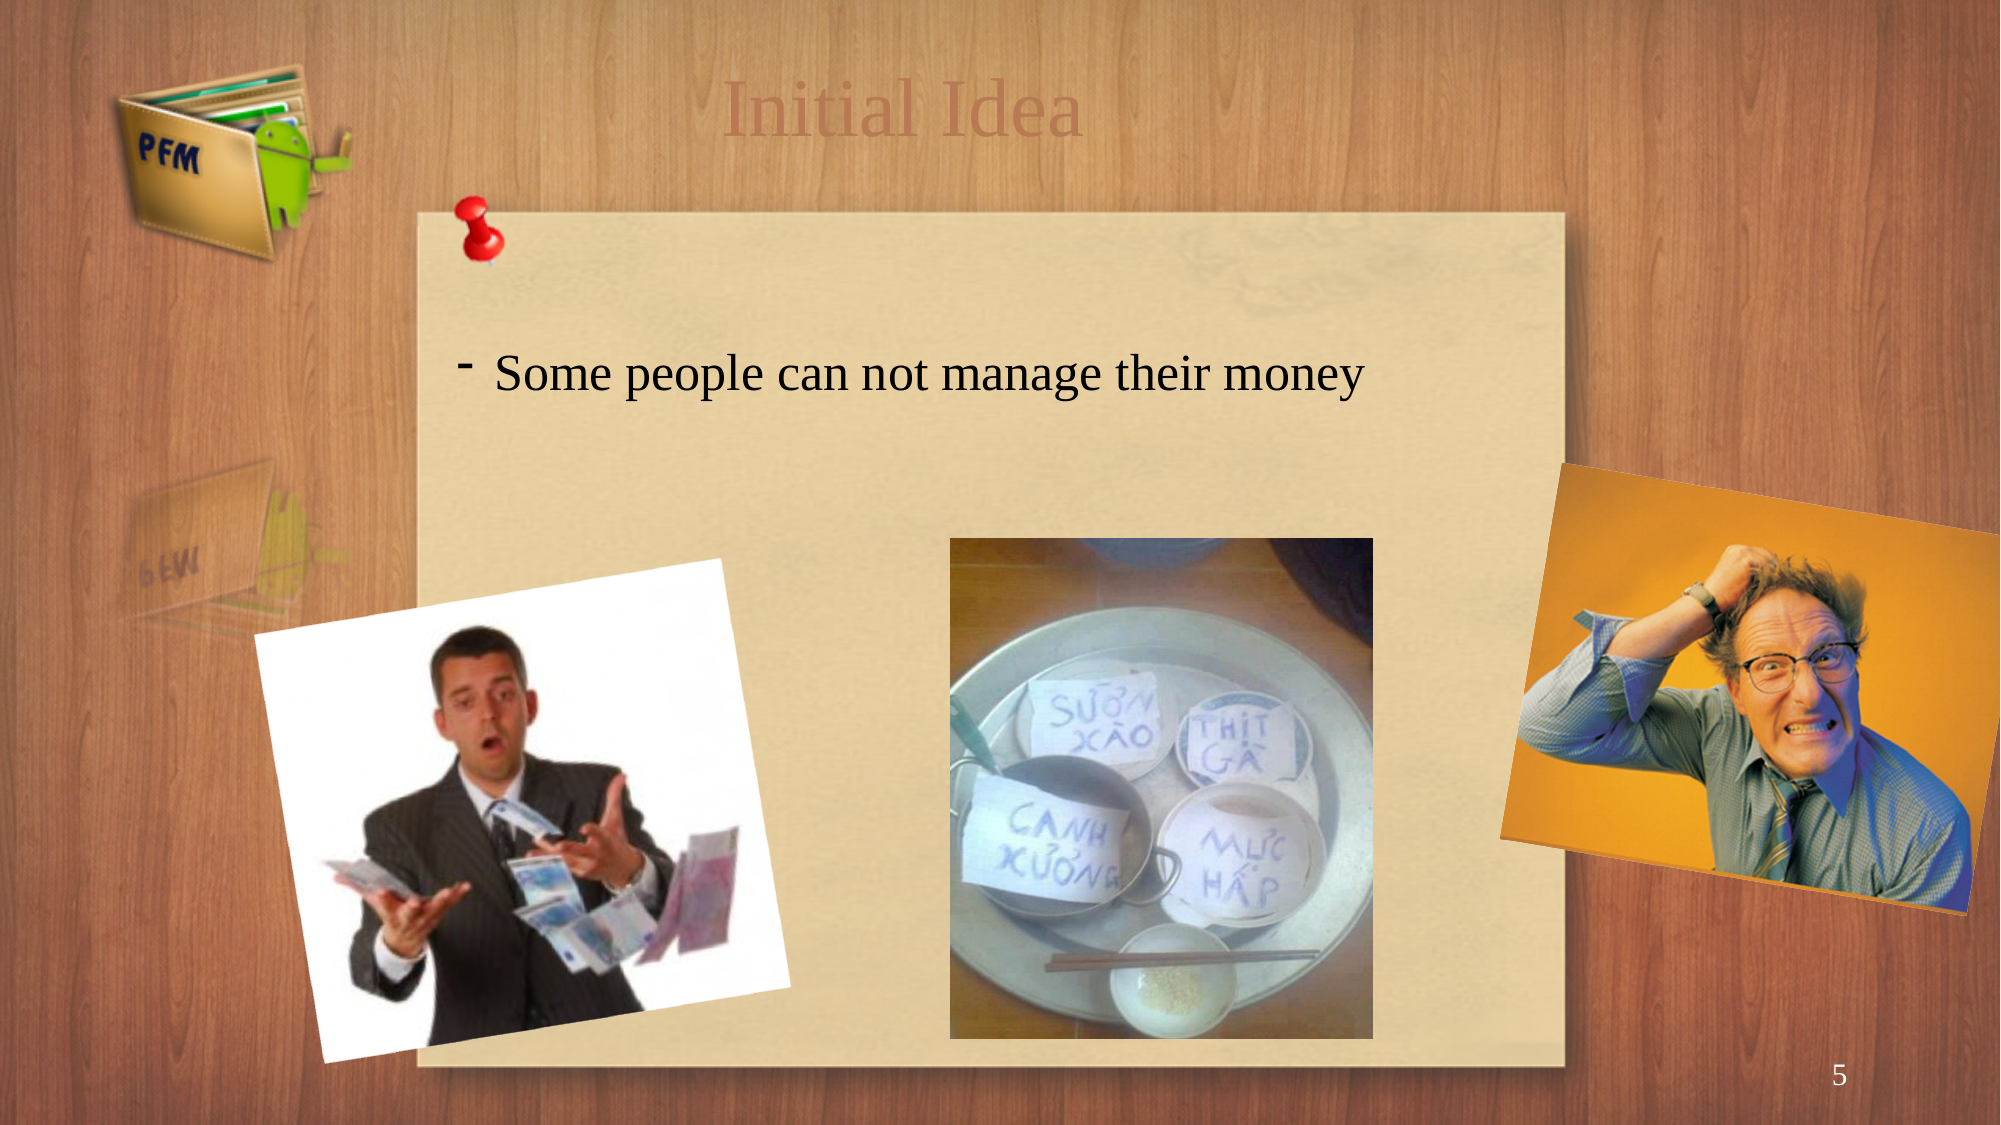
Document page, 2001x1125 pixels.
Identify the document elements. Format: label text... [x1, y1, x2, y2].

slide_number 5 [1325, 1042, 1863, 1103]
picture [0, 0, 2001, 1125]
title Initial Idea [706, 25, 1294, 180]
list Some people can not manage their money [441, 299, 1546, 1067]
